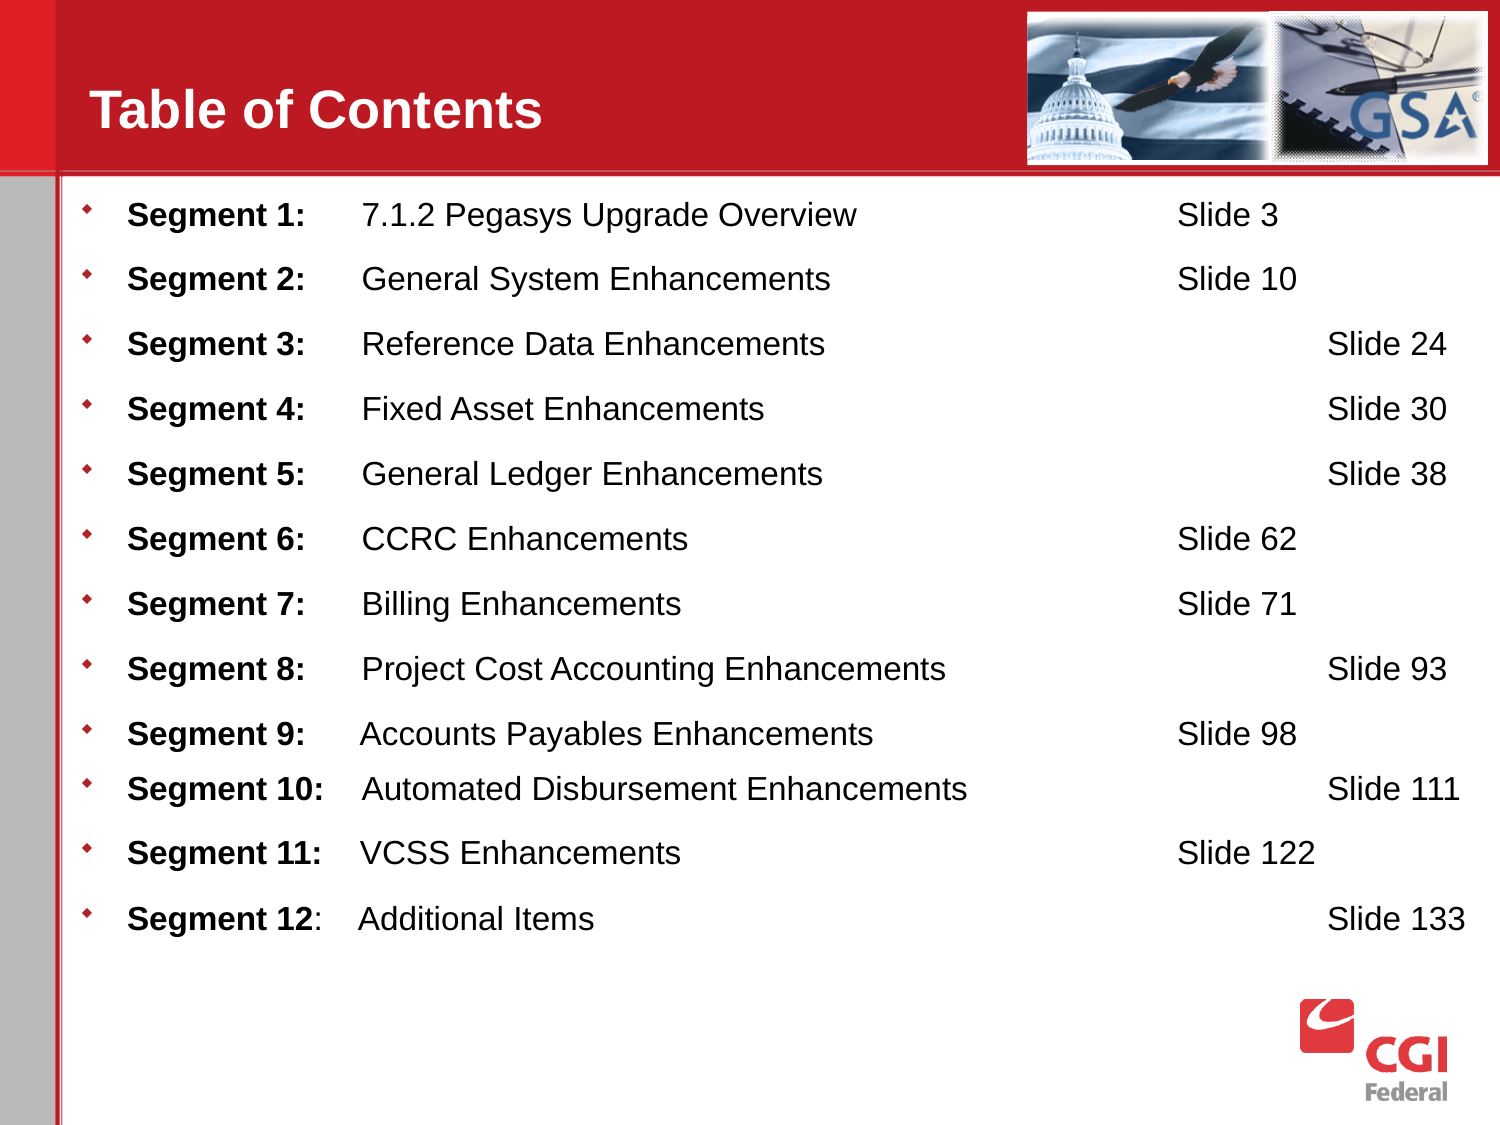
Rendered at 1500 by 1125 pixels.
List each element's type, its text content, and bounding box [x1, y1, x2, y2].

picture [0, 0, 1500, 1125]
list Segment 1: 7.1.2 Pegasys Upgrade Overview Slide 3 Segment 2: General System Enhancements Slide 10 Segment 3: Reference Data Enhancements Slide 24 Segment 4: Fixed Asset Enhancements Slide 30 Segment 5: General Ledger Enhancements Slide 38 Segment 6: CCRC Enhancements Slide 62 Segment 7: Billing Enhancements Slide 71 Segment 8: Project Cost Accounting Enhancements Slide 93 Segment 9: Accounts Payables Enhancements Slide 98 Segment 10: Automated Disbursement Enhancements Slide 111 Segment 11: VCSS Enhancements Slide 122 Segment 12: Additional Items Slide 133 [64, 185, 1497, 1028]
title Table of Contents [74, 54, 1286, 147]
picture [1300, 1028, 1447, 1101]
